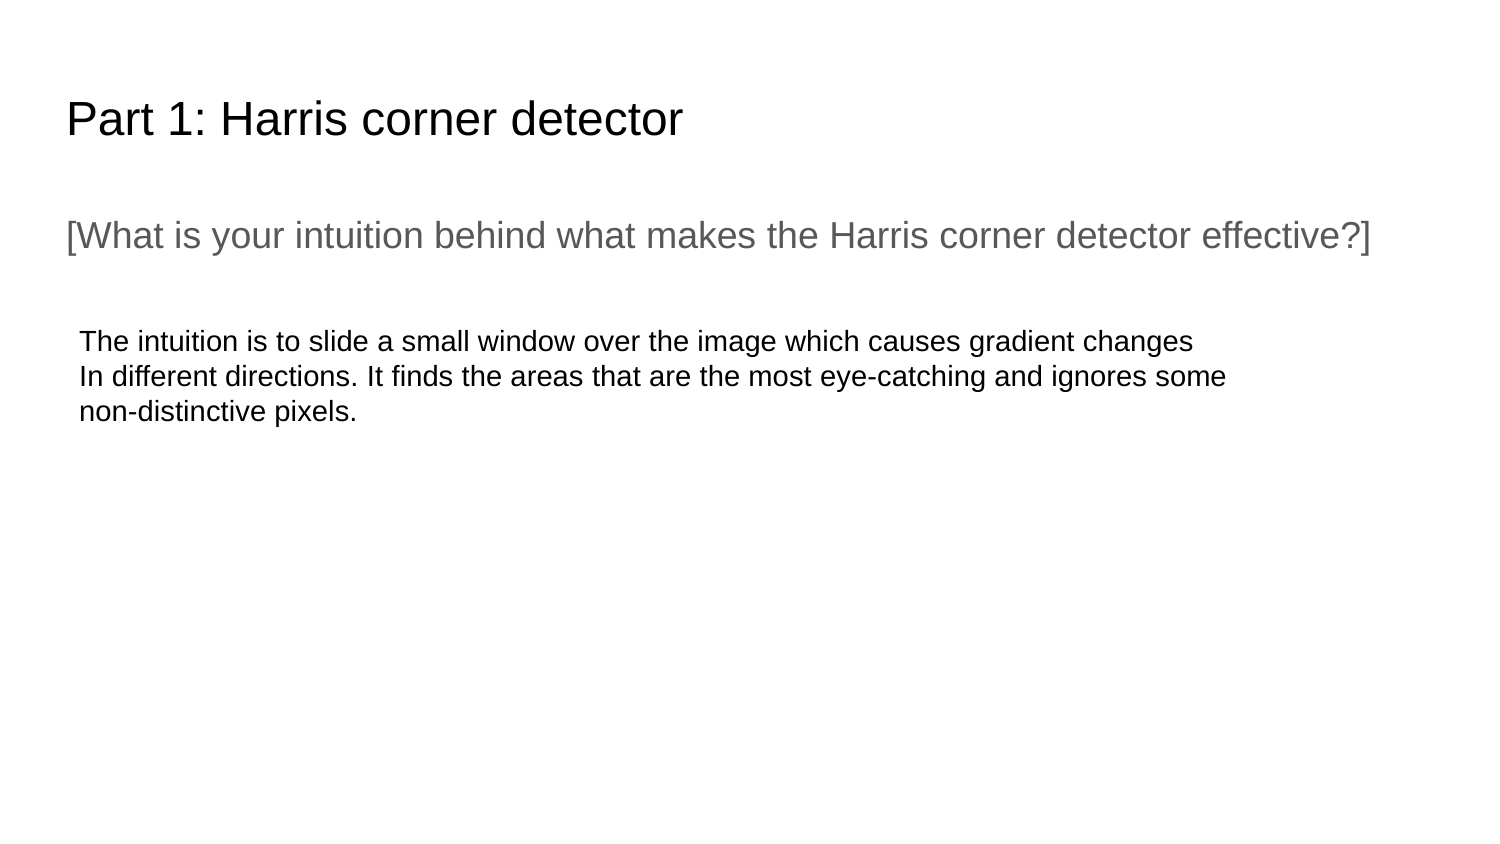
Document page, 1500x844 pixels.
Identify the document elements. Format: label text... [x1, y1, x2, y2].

list [What is your intuition behind what makes the Harris corner detector effective?] [50, 188, 1450, 750]
text_box The intuition is to slide a small window over the image which causes gradient changes In different directions. It finds the areas that are the most eye-catching and ignores some non-distinctive pixels. [79, 322, 1238, 428]
title Part 1: Harris corner detector [50, 72, 1450, 168]
